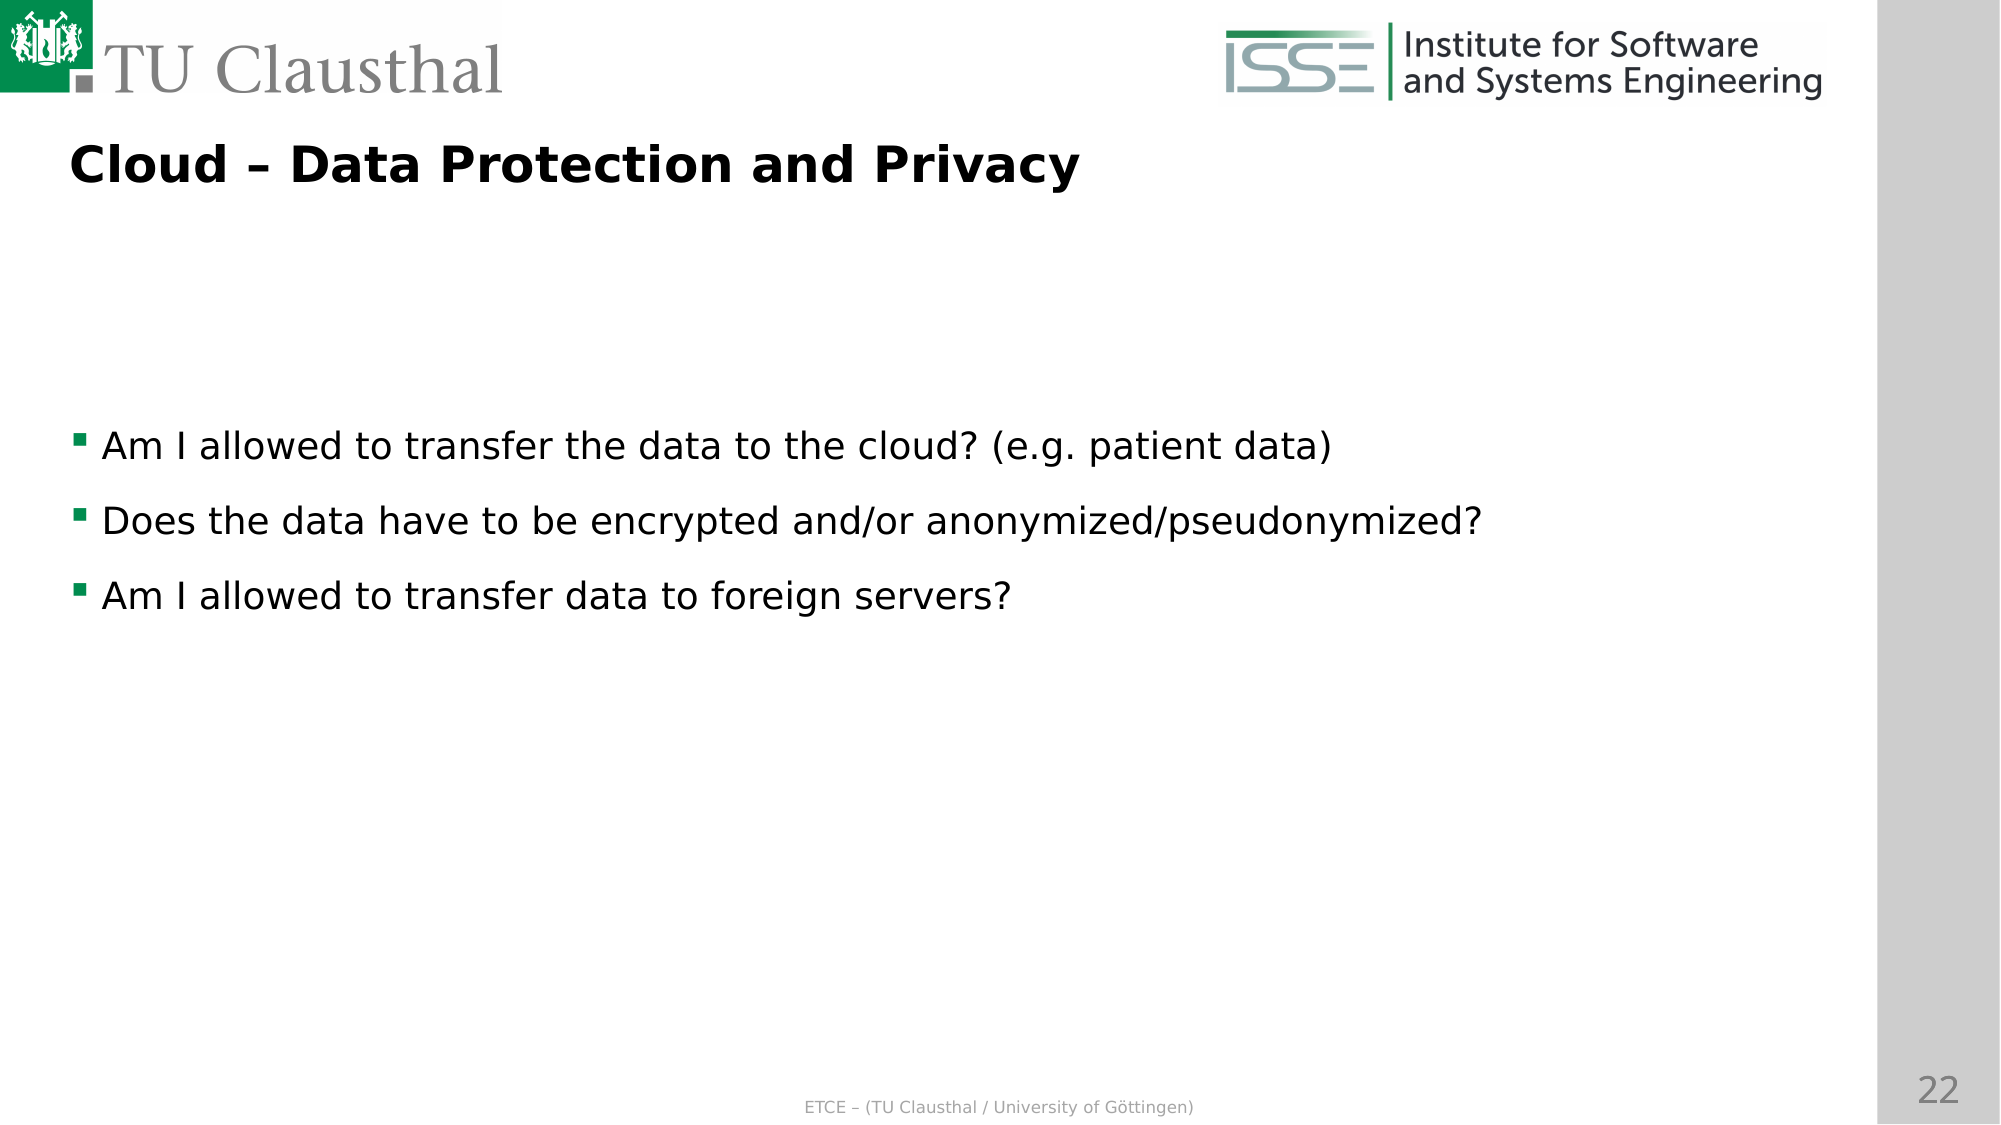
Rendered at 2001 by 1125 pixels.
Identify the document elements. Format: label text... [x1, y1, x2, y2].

text_box Cloud – Data Protection and Privacy [54, 125, 1819, 208]
picture [1218, 22, 1827, 107]
text_box Am I allowed to transfer the data to the cloud? (e.g. patient data) Does the data have to be encrypted and/or anonymized/pseudonymized? Am I allowed to transfer data to foreign servers? Liability issues in the event of data loss and data manipulation Access to the data on the part of the cloud provider, third parties or secret services Cloud service is temporarily unavailable (SLAs – Service Level Agreements) [54, 208, 1819, 1035]
picture [0, 0, 502, 93]
